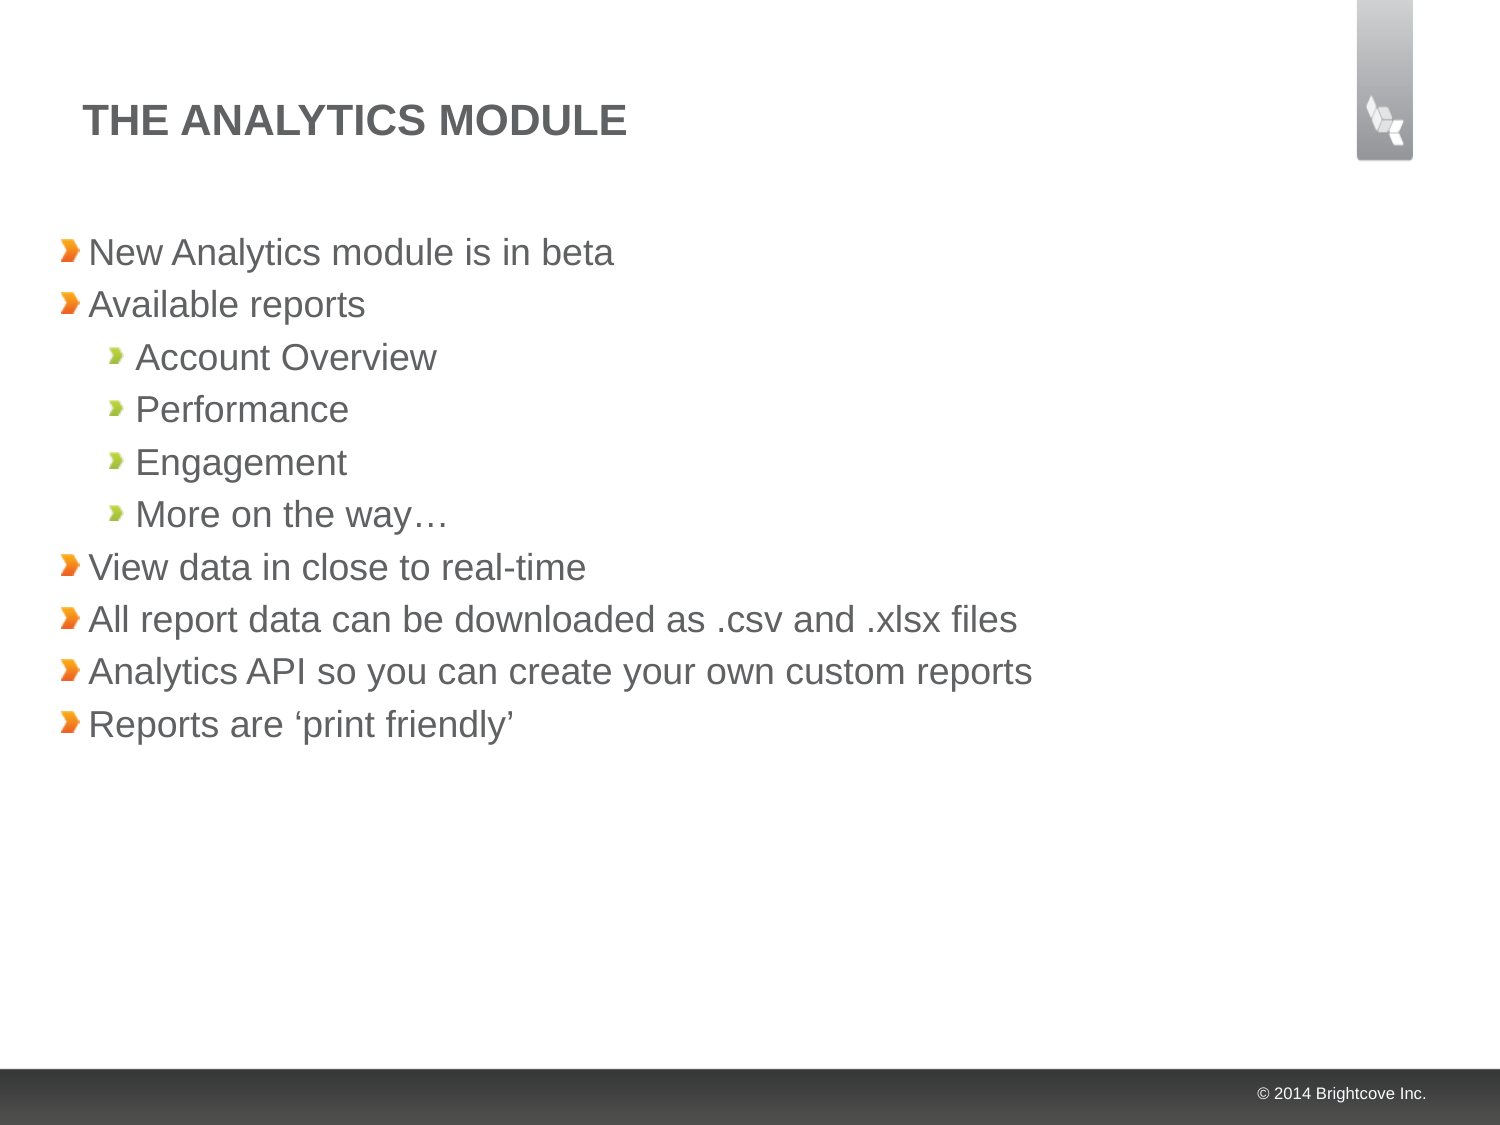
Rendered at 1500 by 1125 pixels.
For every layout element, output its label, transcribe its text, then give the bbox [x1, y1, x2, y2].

picture [0, 0, 1500, 1125]
list New Analytics module is in beta Available reports Account Overview Performance Engagement More on the way… View data in close to real-time All report data can be downloaded as .csv and .xlsx files Analytics API so you can create your own custom reports Reports are ‘print friendly’ [46, 220, 1113, 937]
title The Analytics Module [66, 34, 1322, 203]
